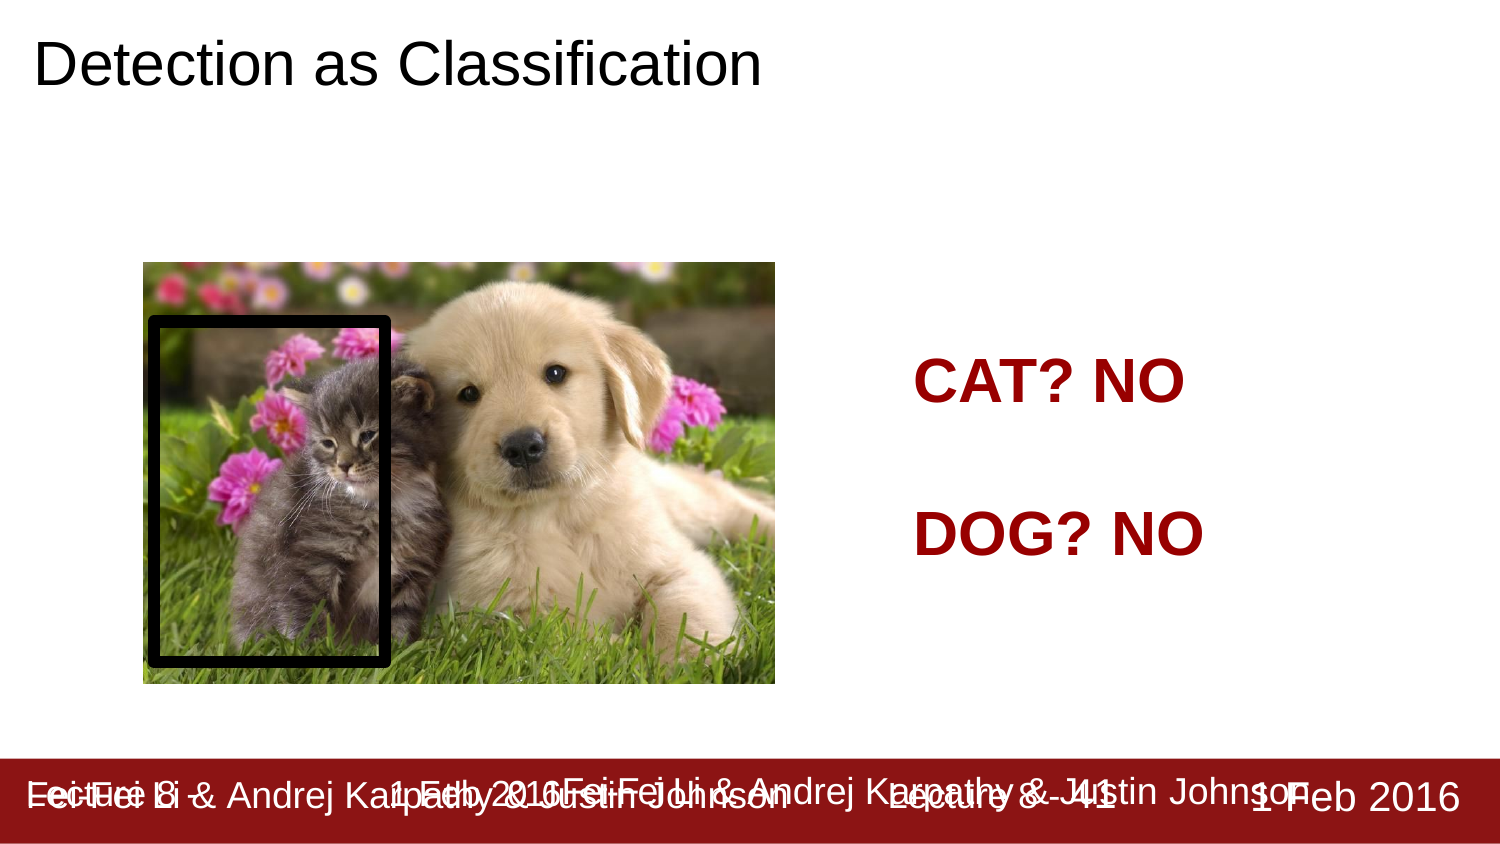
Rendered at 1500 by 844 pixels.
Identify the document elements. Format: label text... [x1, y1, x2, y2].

text_box Lecture 8 - 1 Feb 2016Fei-Fei Li & Andrej Karpathy & Justin Johnson [794, 773, 885, 817]
footer 1 Feb 2016 [1248, 771, 1463, 844]
slide_number Lecture 8 - 10 [885, 771, 1149, 844]
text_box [142, 262, 776, 684]
text_box CAT? NO DOG? NO [911, 337, 1208, 568]
slide_number Fei-Fei Li & Andrej Karpathy & Justin Johnson [23, 772, 794, 844]
text_box Lecture 8 - 1 Feb 2016Fei-Fei Li & Andrej Karpathy & Justin Johnson [1149, 773, 1248, 817]
title Detection as Classification [31, 20, 769, 164]
